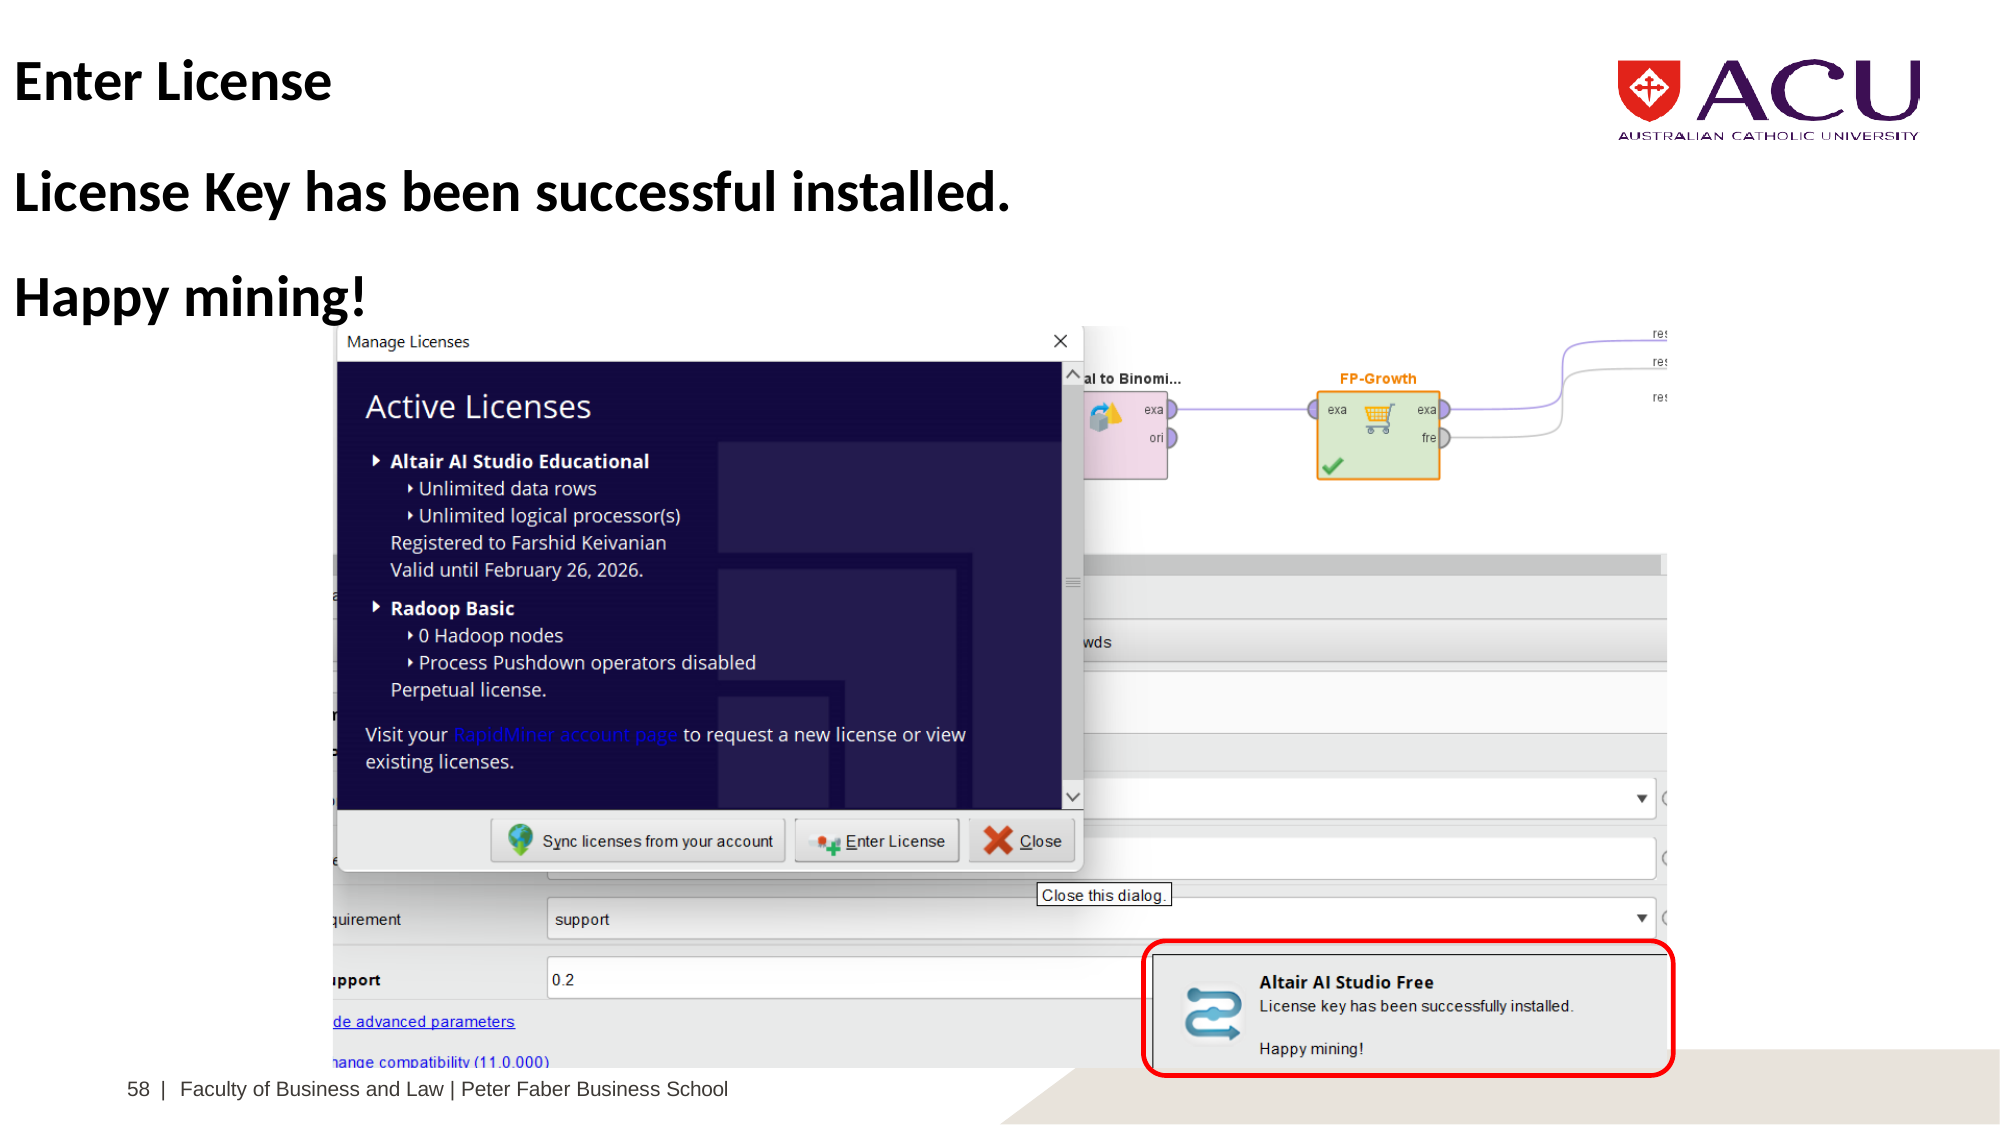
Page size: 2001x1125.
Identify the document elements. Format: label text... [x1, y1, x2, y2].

picture [332, 326, 1668, 1069]
text_box [1671, 949, 1676, 1067]
picture [1618, 59, 1920, 110]
text_box Enter License [0, 0, 1555, 120]
slide_number 58 | Faculty of Business and Law | Peter Faber Business School [120, 1075, 937, 1125]
text_box License Key has been successful installed. Happy mining! [0, 110, 2000, 336]
